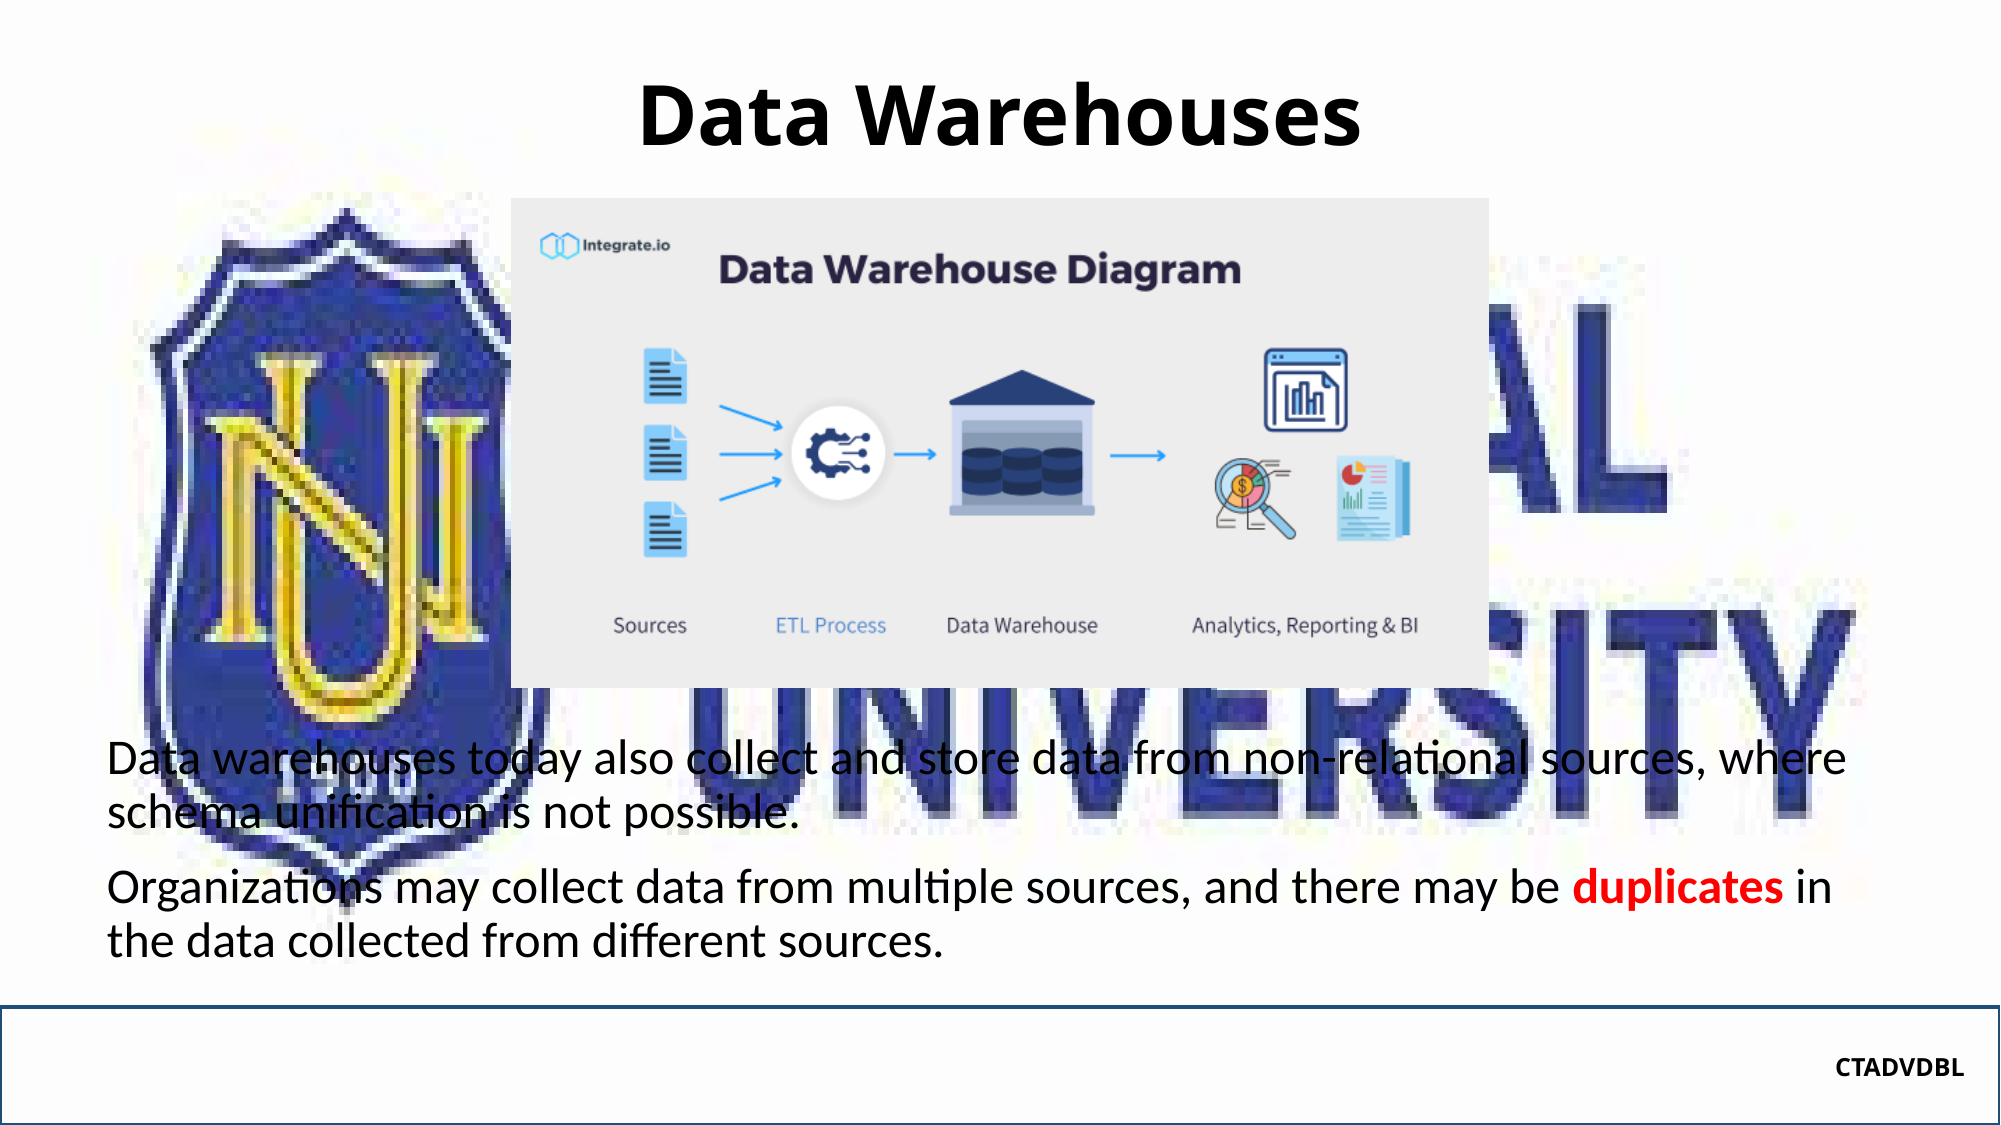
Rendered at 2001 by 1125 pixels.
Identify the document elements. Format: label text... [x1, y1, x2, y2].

picture [0, 0, 2000, 1007]
footer CTADVDBL [0, 1007, 2000, 1125]
subtitle Data warehouses today also collect and store data from non-relational sources, where schema unification is not possible. Organizations may collect data from multiple sources, and there may be duplicates in the data collected from different sources. [91, 724, 1909, 971]
title Data Warehouses [249, 31, 1750, 172]
